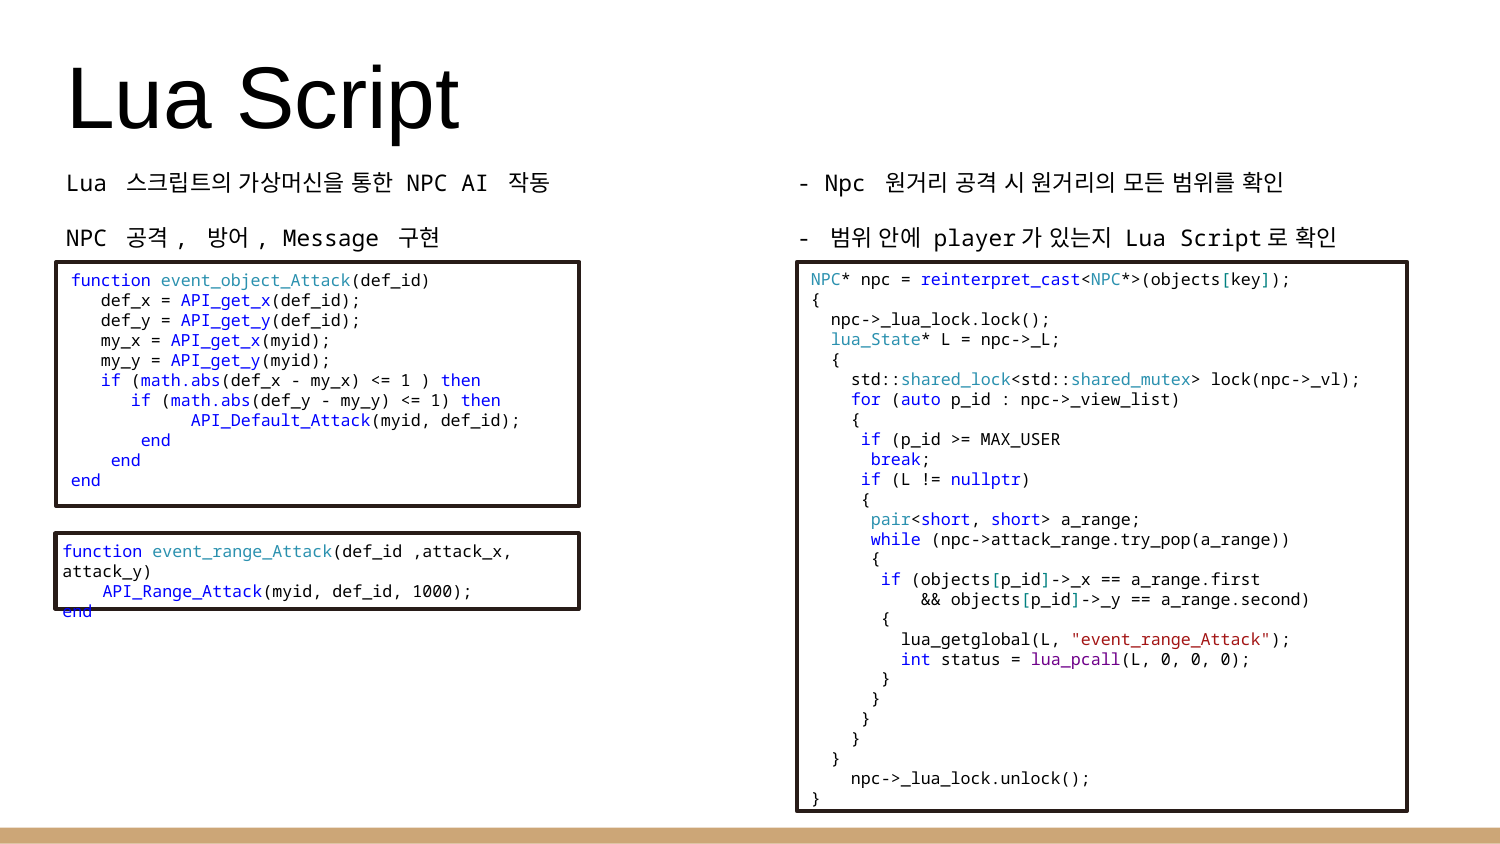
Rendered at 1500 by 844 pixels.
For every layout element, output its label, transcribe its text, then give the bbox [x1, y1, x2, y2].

text_box [54, 260, 581, 508]
text_box function event_range_Attack(def_id ,attack_x, attack_y) API_Range_Attack(myid, def_id, 1000); end [47, 533, 587, 628]
text_box [795, 260, 1409, 813]
text_box NPC* npc = reinterpret_cast<NPC*>(objects[key]); { npc->_lua_lock.lock(); lua_State* L = npc->_L; { std::shared_lock<std::shared_mutex> lock(npc->_vl); for (auto p_id : npc->_view_list) { if (p_id >= MAX_USER break; if (L != nullptr) { pair<short, short> a_range; while (npc->attack_range.try_pop(a_range)) { if (objects[p_id]->_x == a_range.first && objects[p_id]->_y == a_range.second) { lua_getglobal(L, "event_range_Attack"); int status = lua_pcall(L, 0, 0, 0); } } } } } npc->_lua_lock.unlock(); } [796, 261, 1395, 816]
title Lua Script [51, 24, 1449, 161]
text_box function event_object_Attack(def_id) def_x = API_get_x(def_id); def_y = API_get_y(def_id); my_x = API_get_x(myid); my_y = API_get_y(myid); if (math.abs(def_x - my_x) <= 1 ) then if (math.abs(def_y - my_y) <= 1) then API_Default_Attack(myid, def_id); end end end [56, 262, 558, 497]
text_box - Npc 원거리 공격 시 원거리의 모든 범위를 확인 - 범위 안에 player가 있는지 Lua Script로 확인 [782, 160, 1434, 258]
text_box Lua 스크립트의 가상머신을 통한 NPC AI 작동 NPC 공격, 방어, Message 구현 [51, 160, 703, 258]
